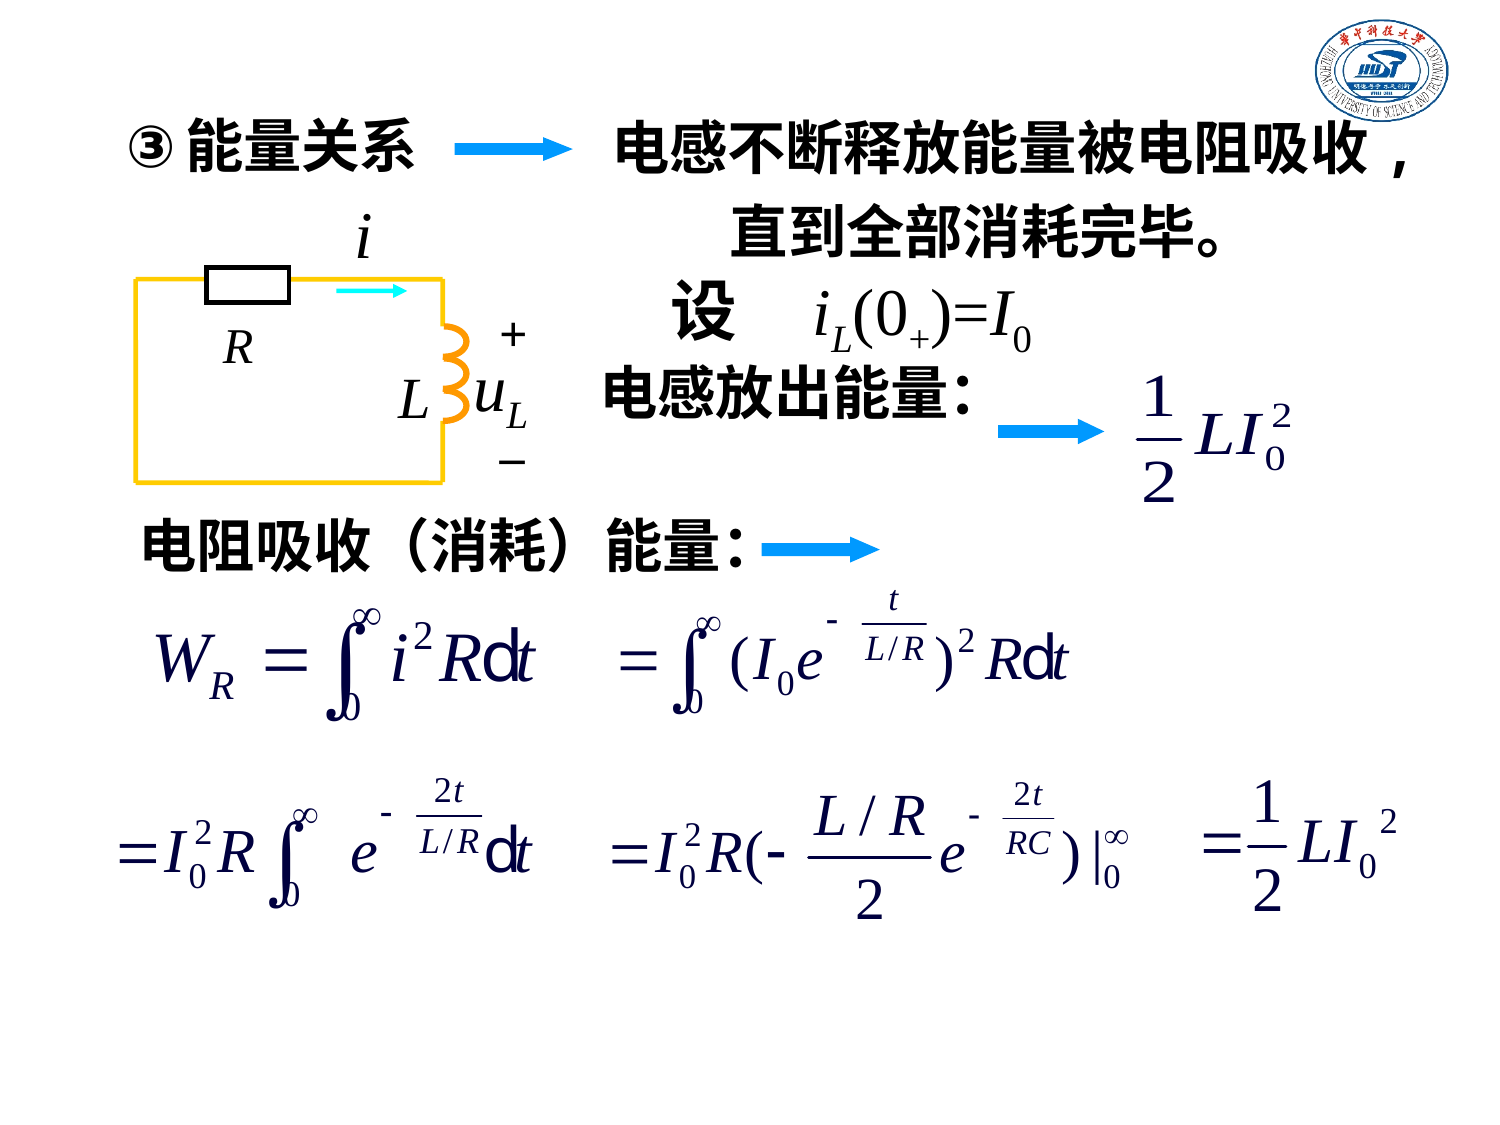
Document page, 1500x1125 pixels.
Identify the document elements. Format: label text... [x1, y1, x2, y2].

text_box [104, 763, 549, 920]
text_box 设 iL(0+)=I0 [655, 261, 1187, 368]
text_box 电阻吸收（消耗）能量： [123, 501, 880, 587]
text_box 电感不断释放能量被电阻吸收, 直到全部消耗完毕。 [596, 90, 1436, 273]
text_box 能量关系 [112, 101, 550, 187]
text_box [454, 137, 573, 161]
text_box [597, 768, 1138, 933]
text_box 电感放出能量： [584, 348, 1081, 504]
picture [1305, 13, 1459, 125]
text_box [761, 536, 880, 563]
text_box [605, 572, 1084, 726]
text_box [147, 581, 550, 735]
text_box [998, 418, 1105, 445]
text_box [1188, 761, 1410, 926]
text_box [1125, 357, 1308, 517]
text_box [135, 184, 545, 493]
